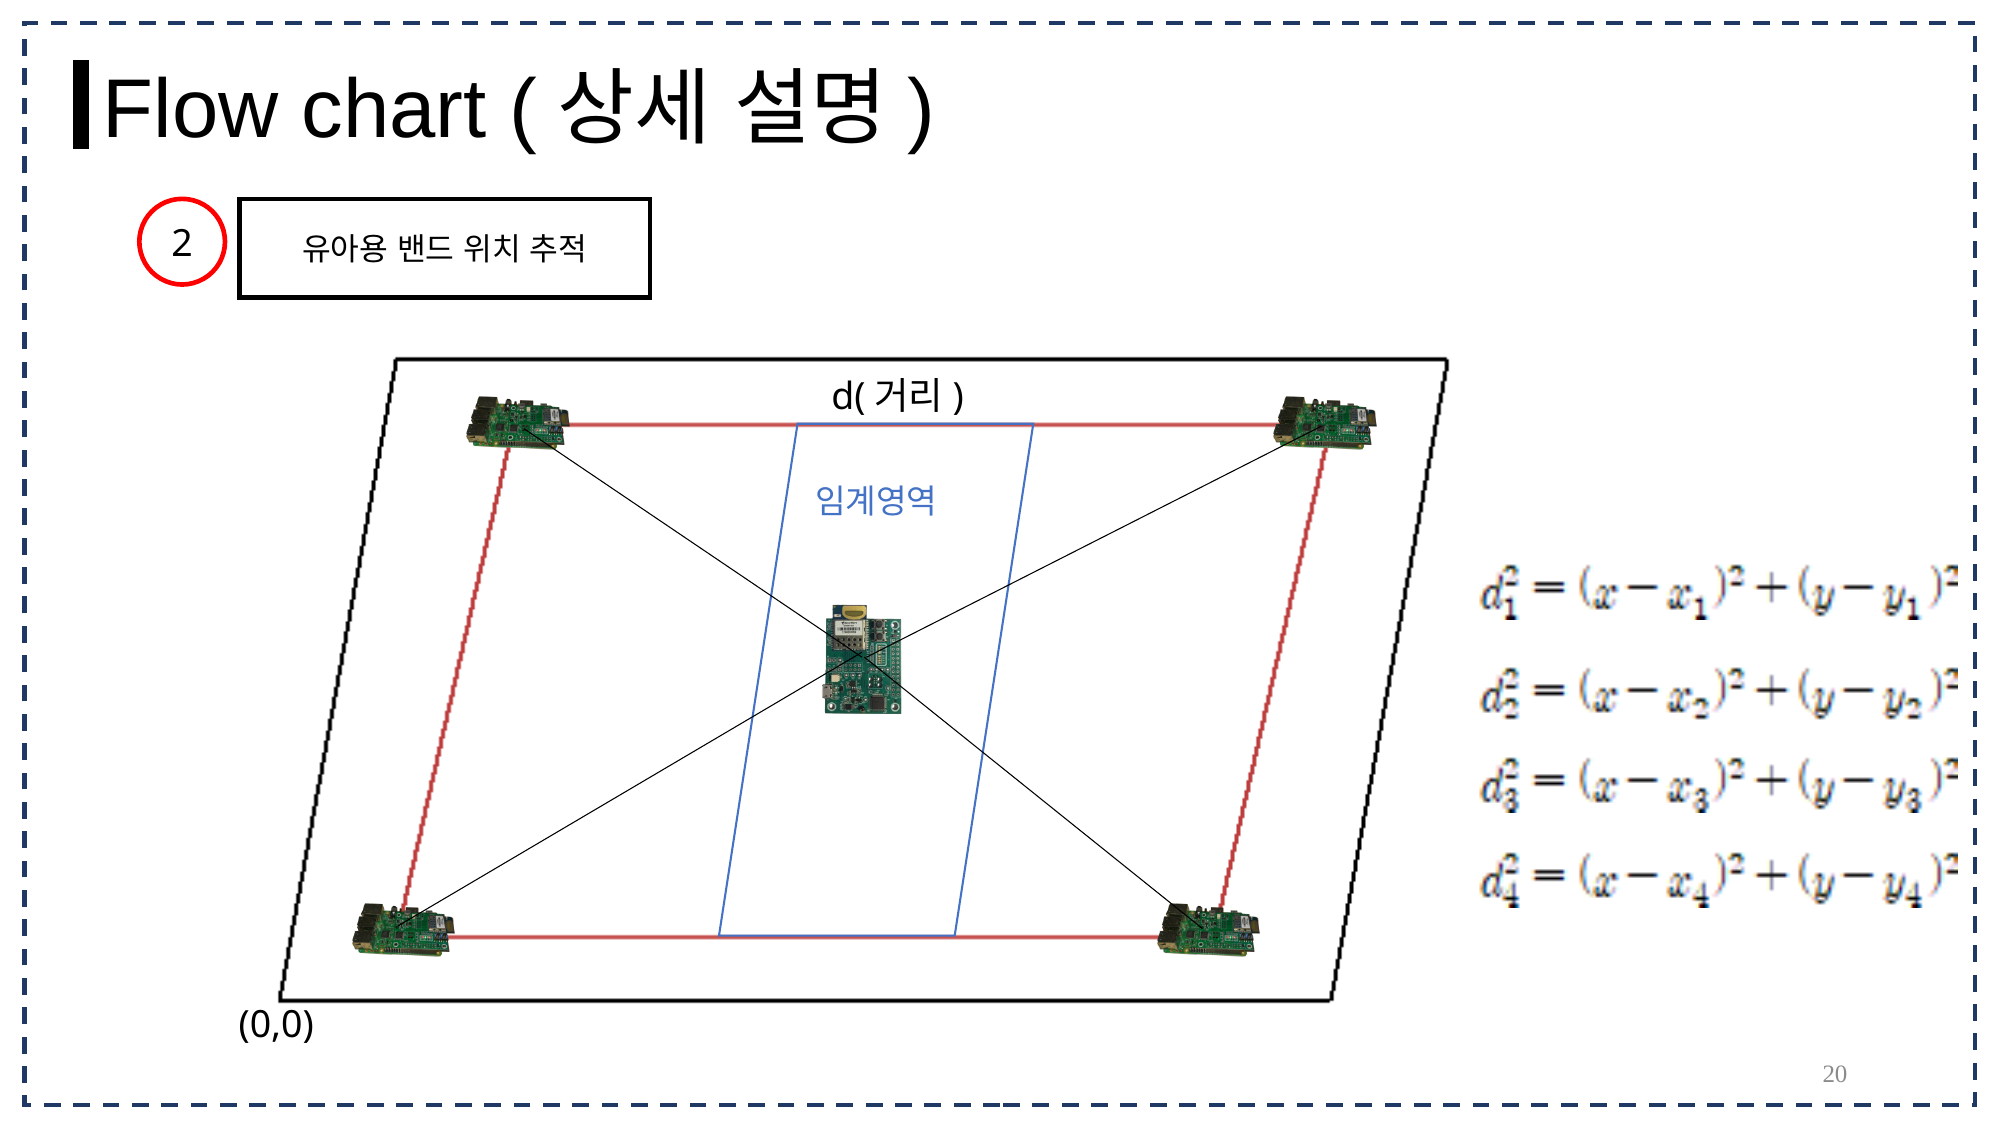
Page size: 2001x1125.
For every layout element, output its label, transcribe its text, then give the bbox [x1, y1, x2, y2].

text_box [866, 426, 1322, 658]
text_box 2 [138, 197, 227, 286]
text_box 유아용 밴드 위치 추적 [238, 198, 651, 299]
picture [261, 328, 1959, 1035]
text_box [864, 657, 1203, 929]
text_box [23, 75, 1976, 1106]
text_box (0,0) [223, 992, 336, 1053]
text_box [523, 428, 862, 658]
text_box [0, 0, 2000, 75]
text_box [397, 652, 862, 927]
